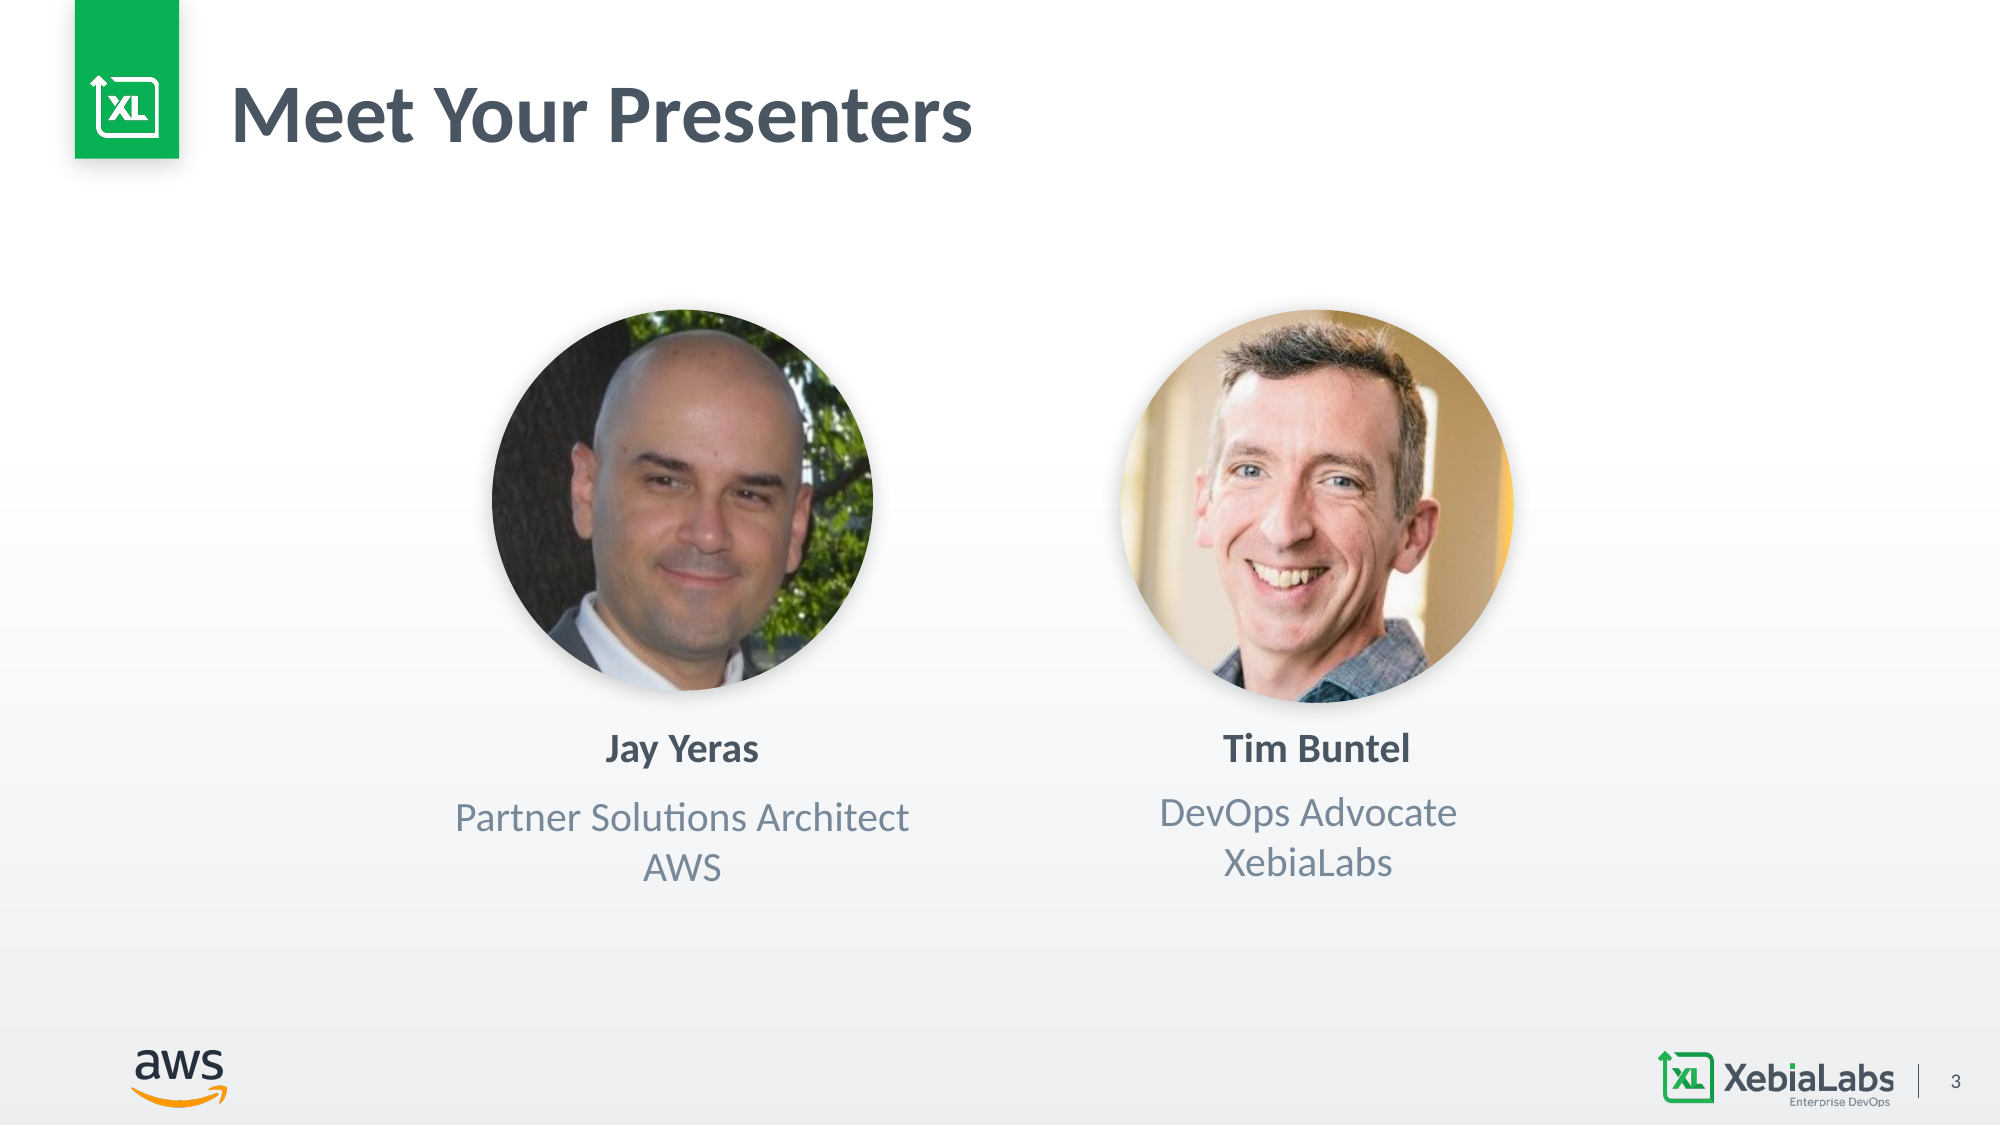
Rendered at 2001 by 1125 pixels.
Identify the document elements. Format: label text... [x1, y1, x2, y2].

text_box Tim Buntel [1158, 713, 1476, 776]
text_box Jay Yeras [523, 713, 841, 780]
text_box Partner Solutions Architect AWS [428, 782, 937, 903]
text_box DevOps Advocate XebiaLabs [1120, 776, 1497, 903]
picture [130, 1049, 228, 1108]
title Meet Your Presenters [215, 26, 1886, 191]
picture [1119, 309, 1514, 704]
picture [491, 309, 874, 692]
